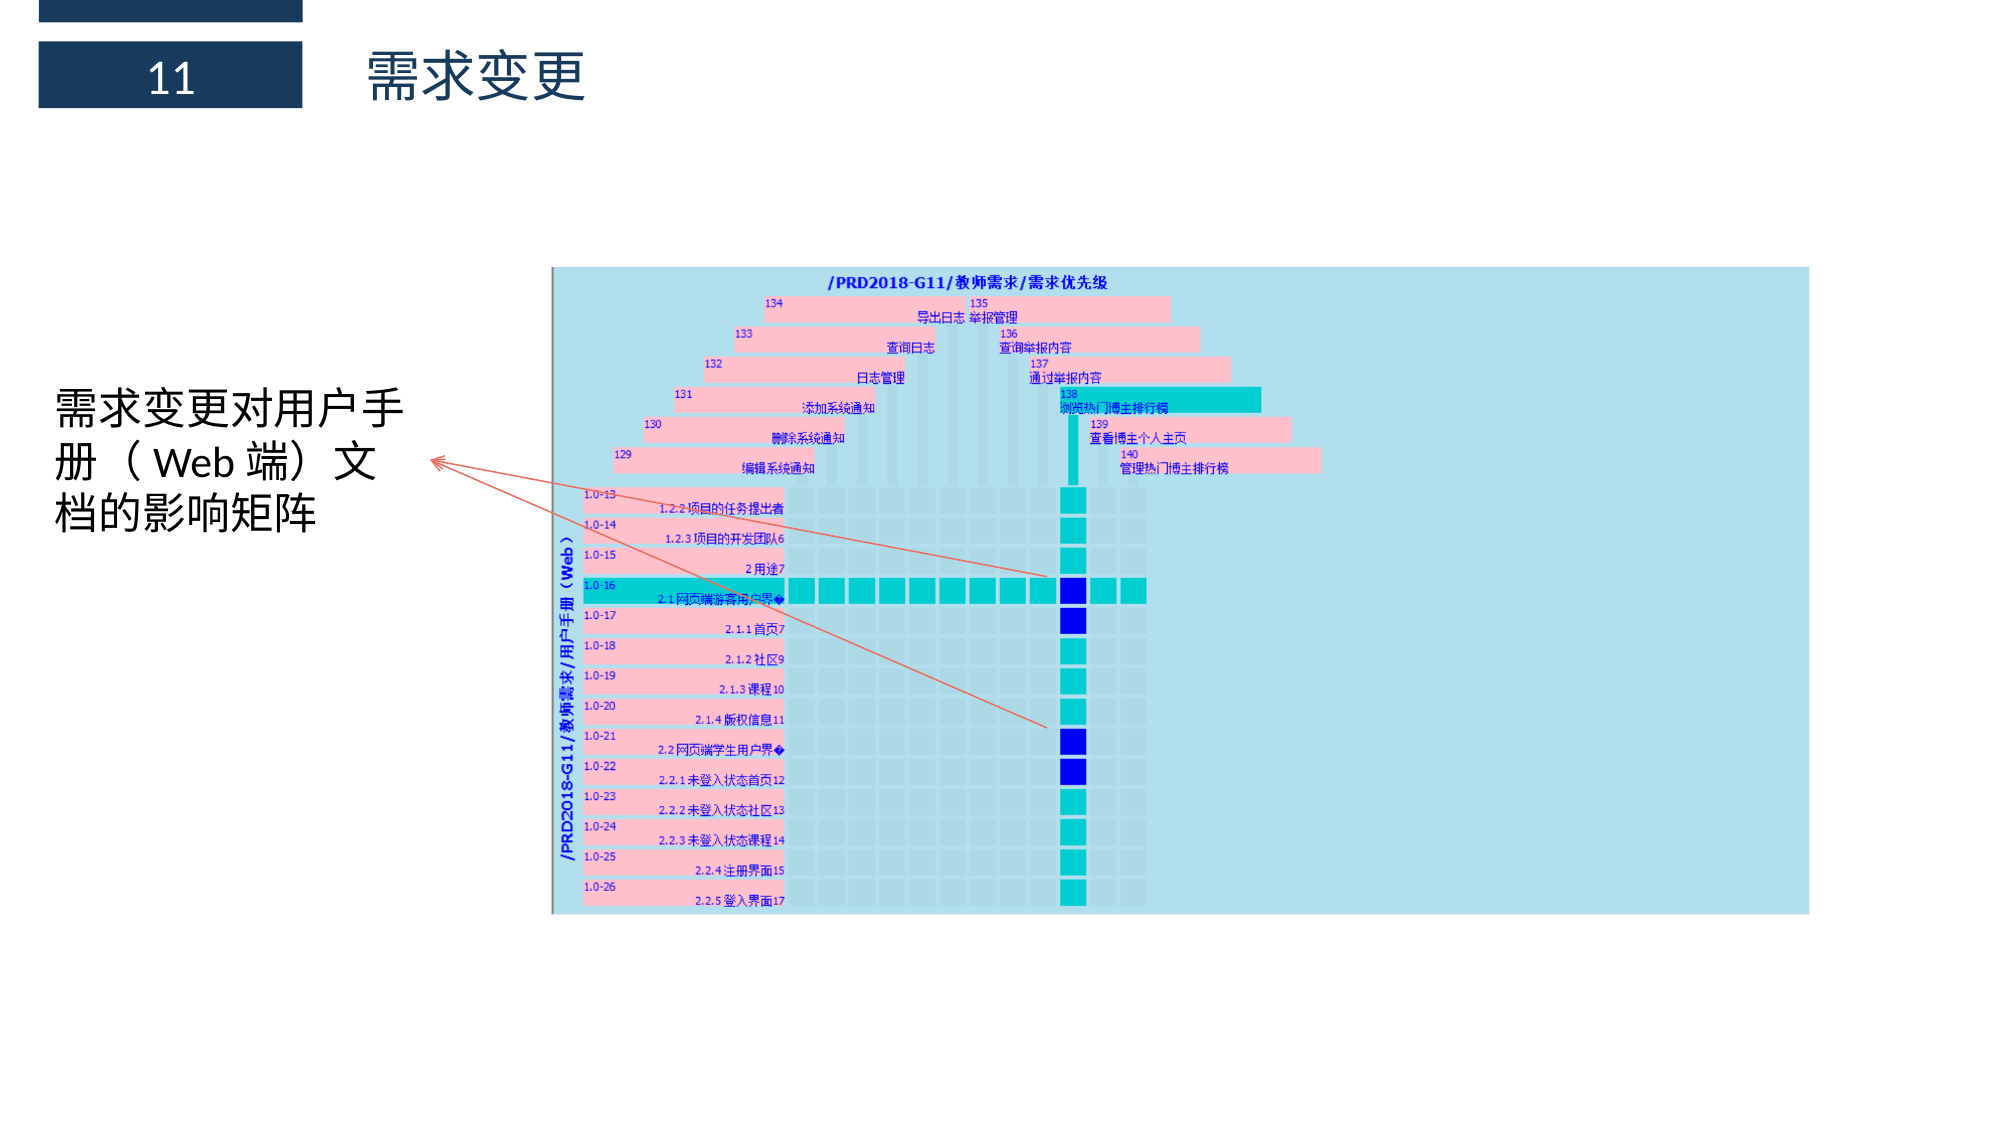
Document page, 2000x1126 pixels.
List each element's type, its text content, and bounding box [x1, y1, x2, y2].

text_box 需求变更对用户手册（Web端）文档的影响矩阵 [40, 373, 431, 546]
text_box 11 [37, 39, 305, 110]
picture [550, 267, 1810, 915]
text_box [429, 460, 1048, 729]
text_box [37, 0, 305, 24]
text_box 需求变更 [350, 33, 1344, 115]
